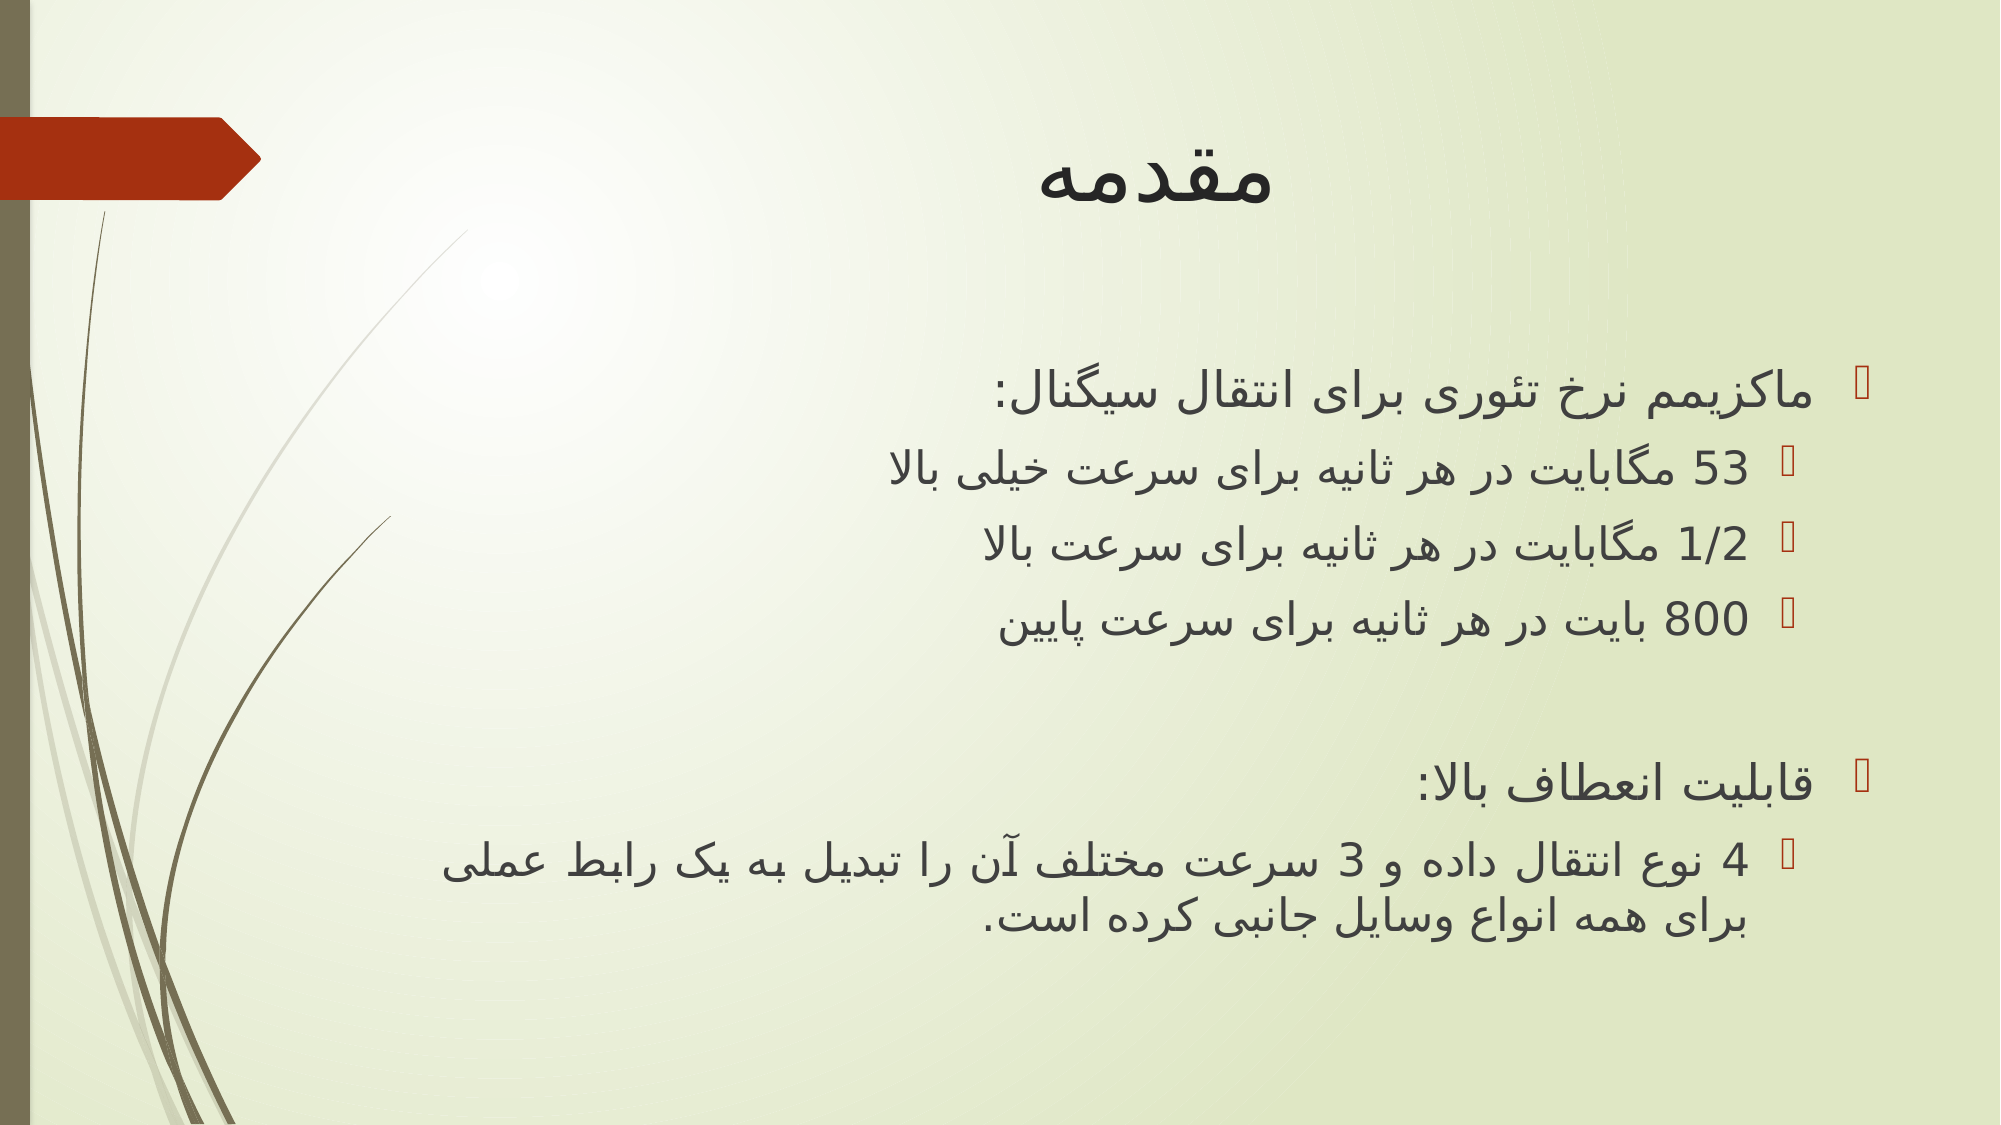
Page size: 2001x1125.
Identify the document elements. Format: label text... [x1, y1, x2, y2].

list ماکزیمم نرخ تئوری برای انتقال سیگنال: 53 مگابایت در هر ثانیه برای سرعت خیلی بالا 1/2 مگابایت در هر ثانیه برای سرعت بالا 800 بایت در هر ثانیه برای سرعت پایین قابلیت انعطاف بالا: 4 نوع انتقال داده و 3 سرعت مختلف آن را تبدیل به یک رابط عملی برای همه انواع وسایل جانبی کرده است. [424, 350, 1888, 970]
title مقدمه [425, 102, 1888, 313]
